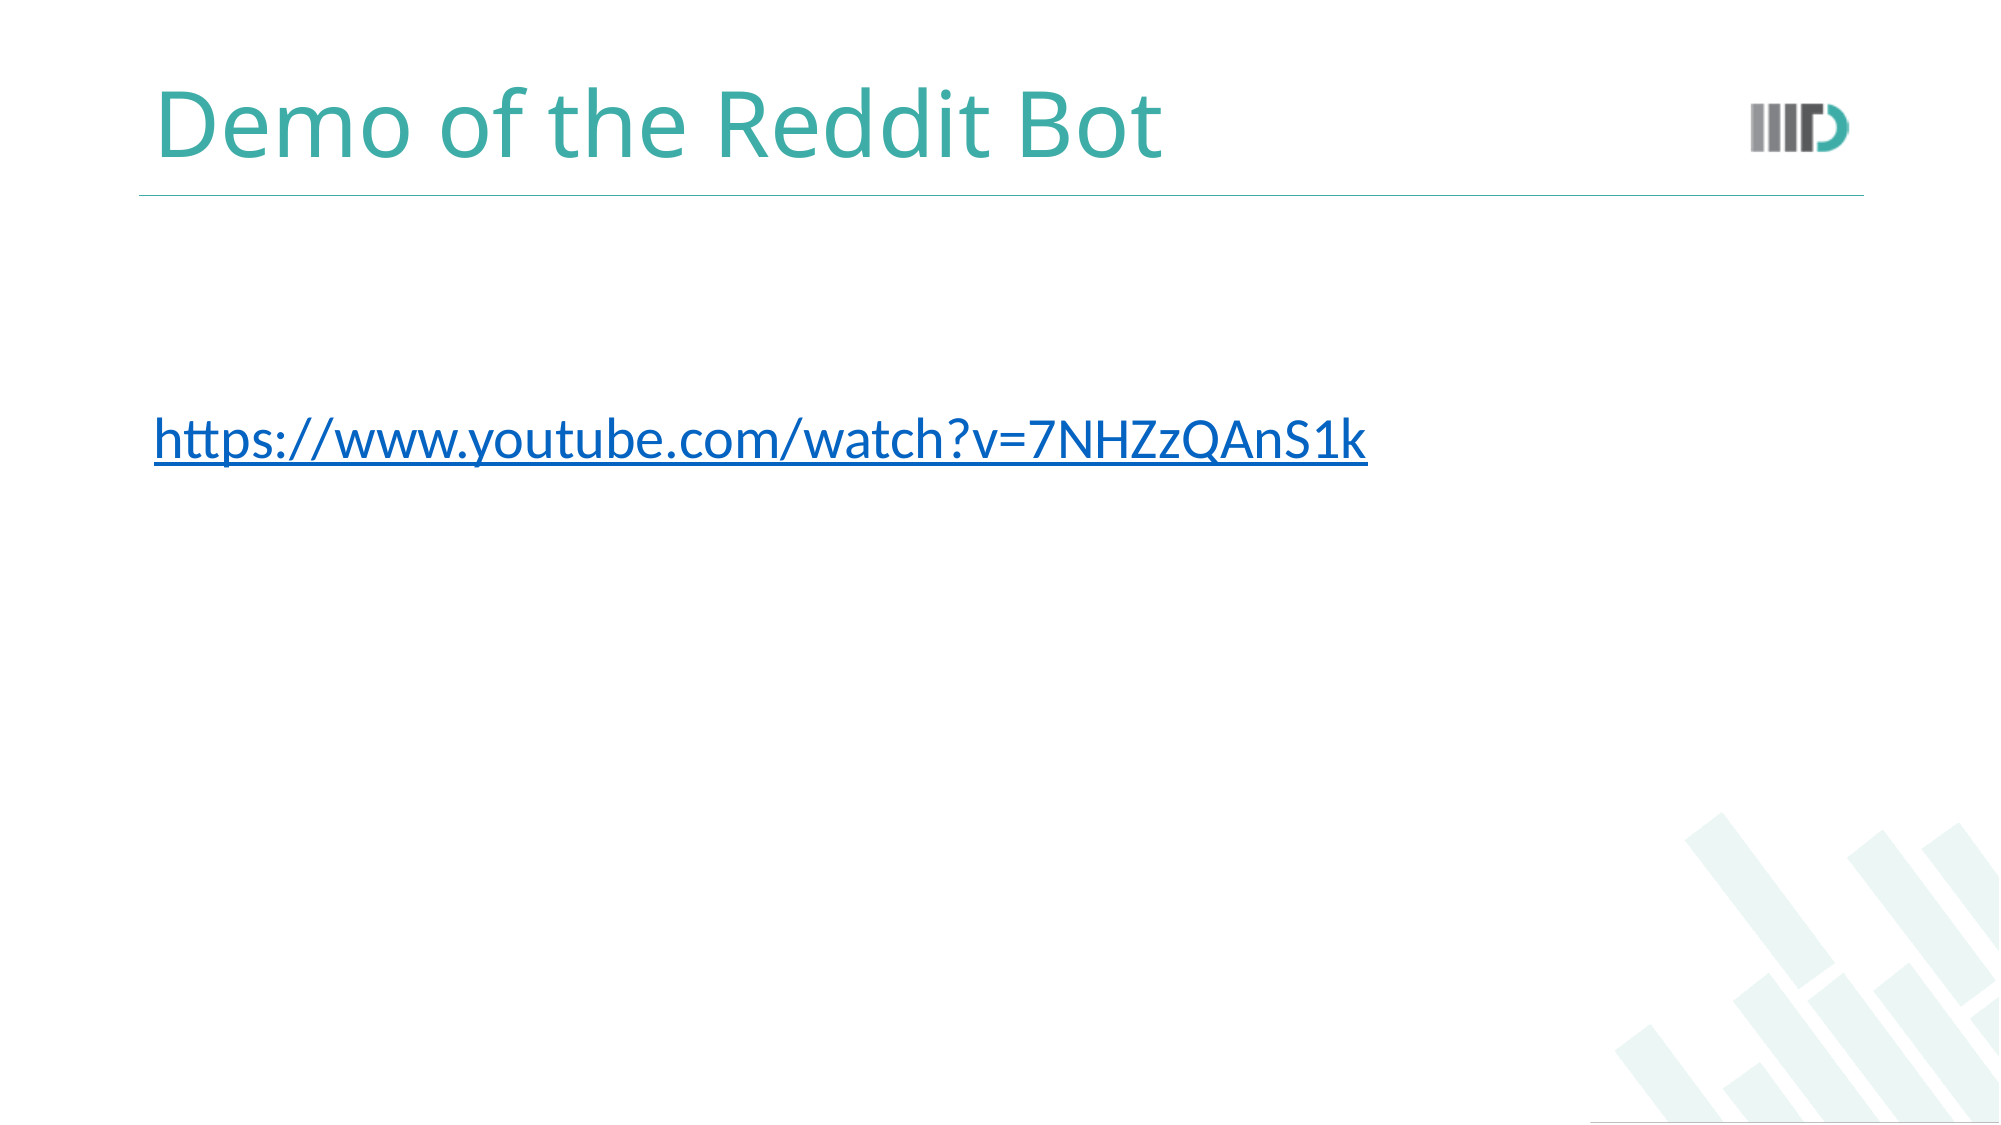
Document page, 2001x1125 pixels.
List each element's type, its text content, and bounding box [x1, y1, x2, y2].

picture [1732, 91, 1864, 165]
title Demo of the Reddit Bot [138, 60, 1689, 196]
list https://www.youtube.com/watch?v=7NHZzQAnS1k [138, 226, 1864, 1014]
picture [1590, 785, 2000, 1125]
